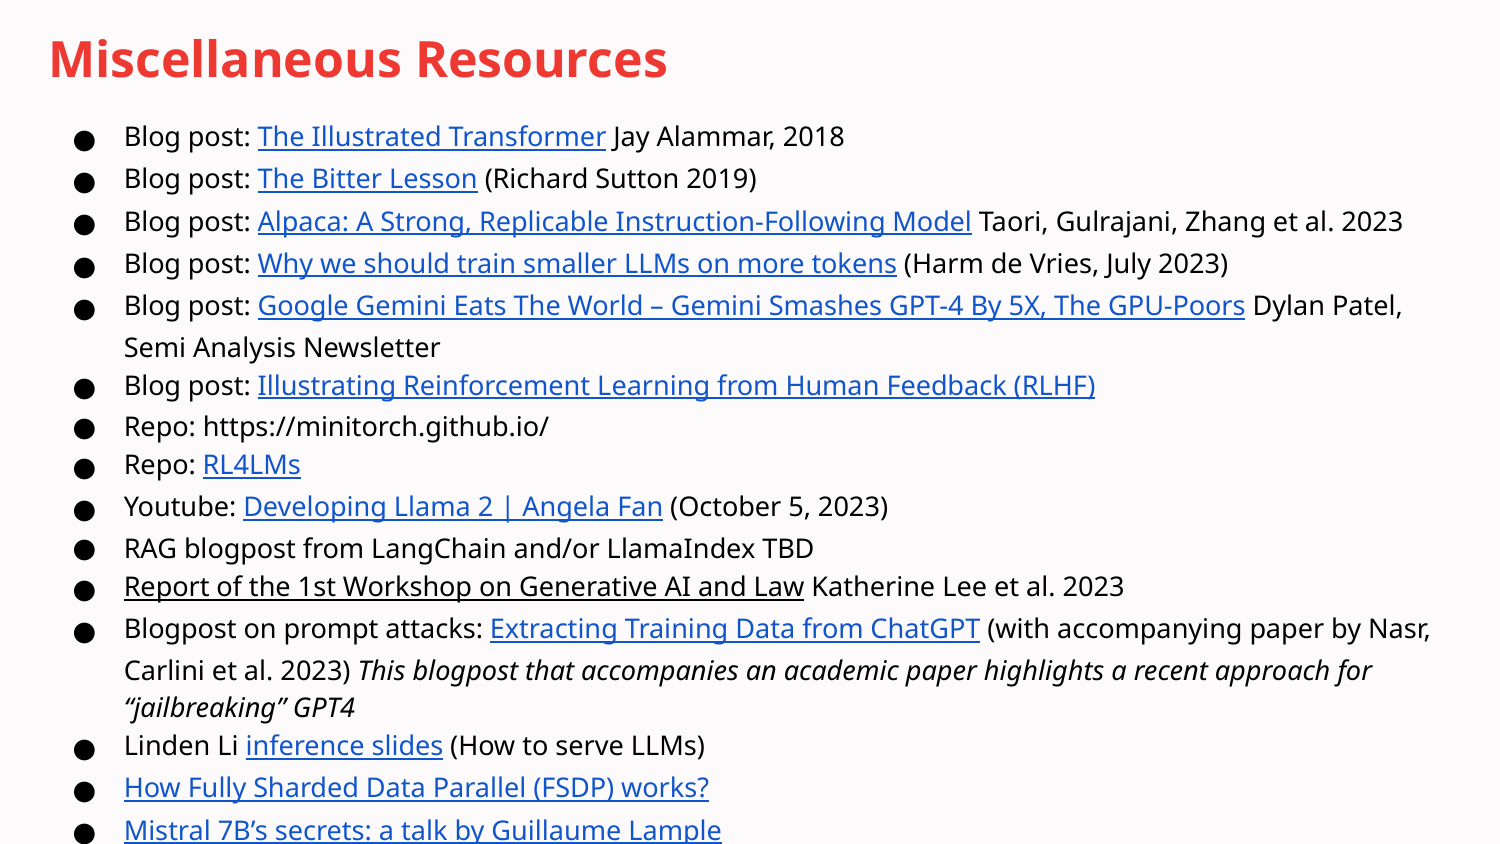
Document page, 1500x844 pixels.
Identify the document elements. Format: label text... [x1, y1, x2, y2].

text_box Blog post: The Illustrated Transformer Jay Alammar, 2018 Blog post: The Bitter Lesson (Richard Sutton 2019) Blog post: Alpaca: A Strong, Replicable Instruction-Following Model Taori, Gulrajani, Zhang et al. 2023 Blog post: Why we should train smaller LLMs on more tokens (Harm de Vries, July 2023) Blog post: Google Gemini Eats The World – Gemini Smashes GPT-4 By 5X, The GPU-Poors Dylan Patel, Semi Analysis Newsletter Blog post: Illustrating Reinforcement Learning from Human Feedback (RLHF) Repo: https://minitorch.github.io/ Repo: RL4LMs Youtube: Developing Llama 2 | Angela Fan (October 5, 2023) RAG blogpost from LangChain and/or LlamaIndex TBD Report of the 1st Workshop on Generative AI and Law Katherine Lee et al. 2023 Blogpost on prompt attacks: Extracting Training Data from ChatGPT (with accompanying paper by Nasr, Carlini et al. 2023) This blogpost that accompanies an academic paper highlights a recent approach for “jailbreaking” GPT4 Linden Li inference slides (How to serve LLMs) How Fully Sharded Data Parallel (FSDP) works? Mistral 7B’s secrets: a talk by Guillaume Lample [33, 99, 1463, 844]
title Miscellaneous Resources [33, 16, 1452, 100]
